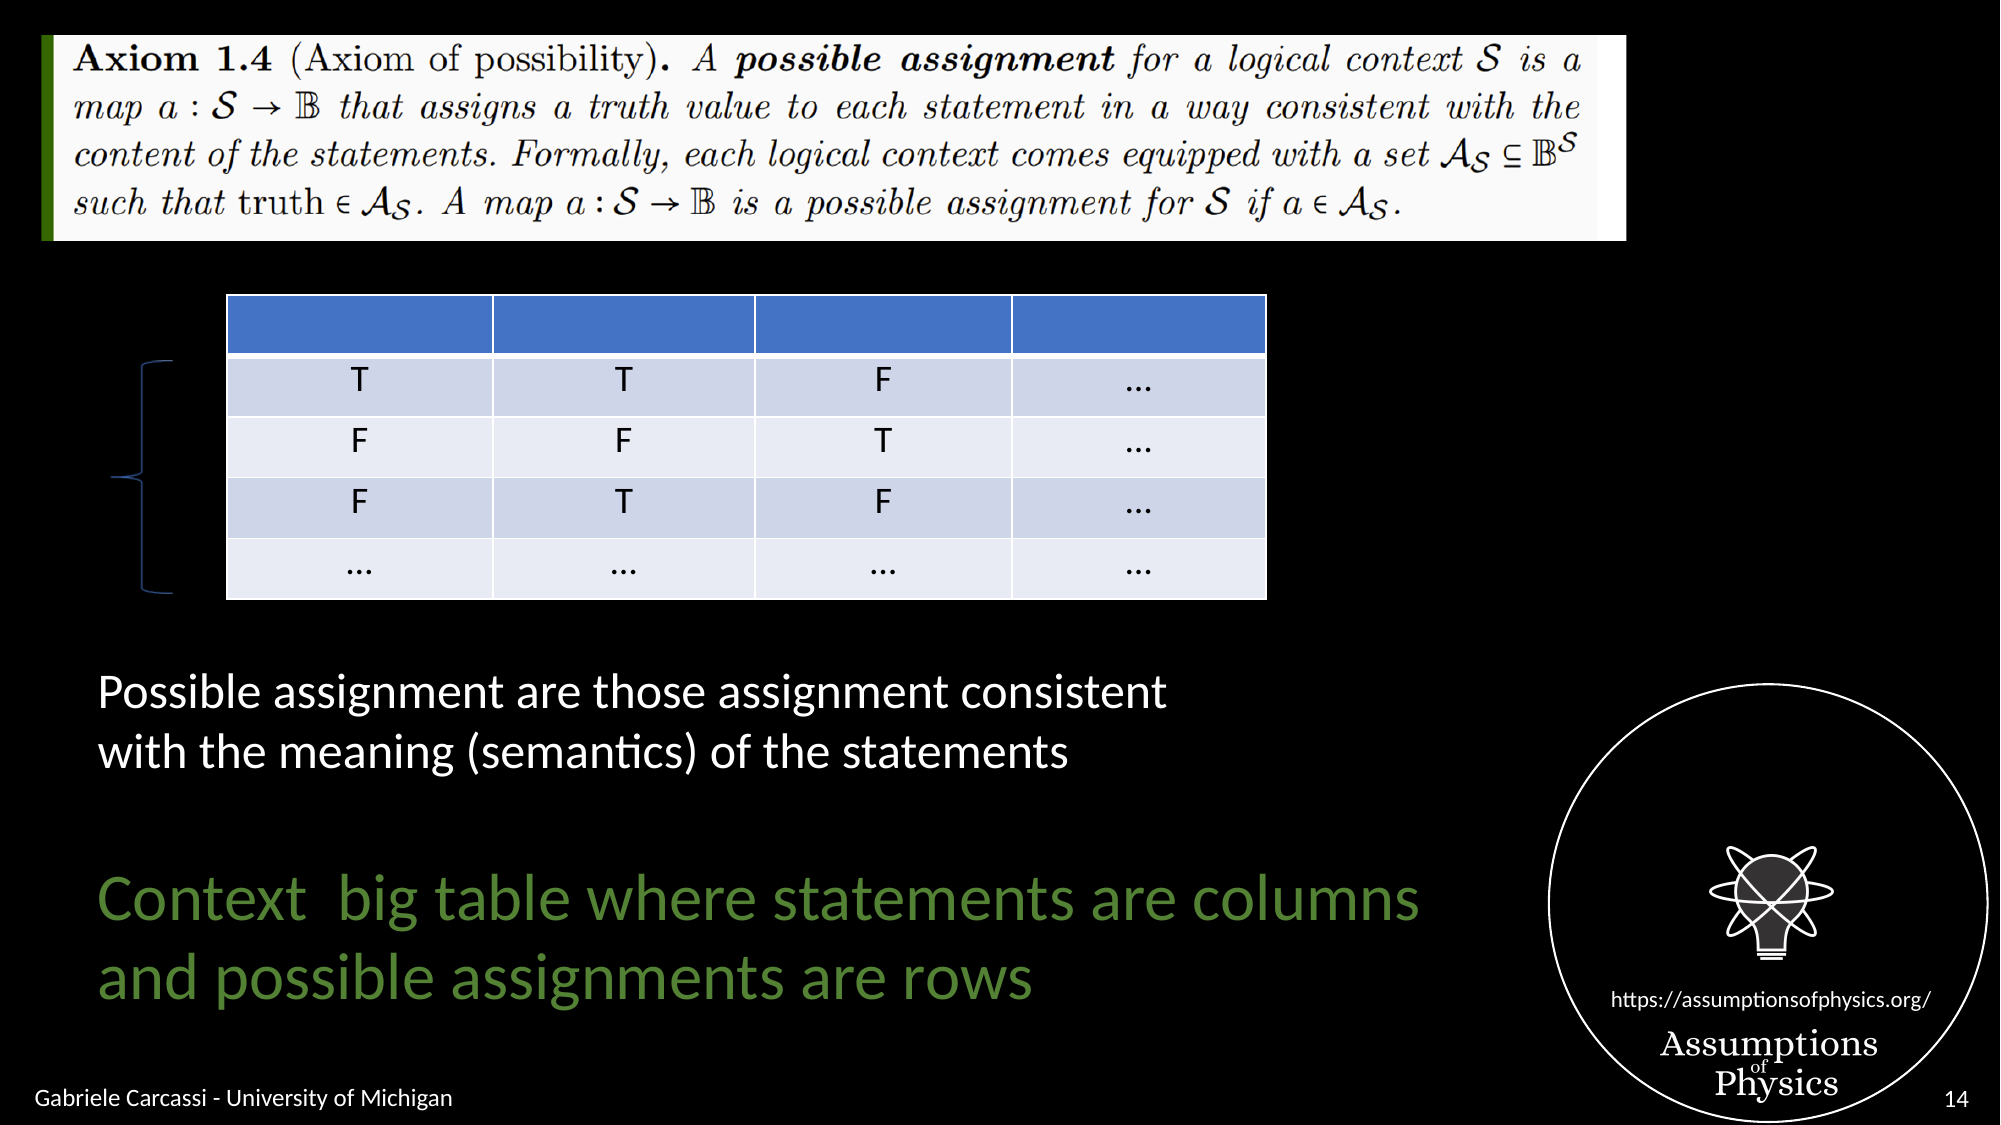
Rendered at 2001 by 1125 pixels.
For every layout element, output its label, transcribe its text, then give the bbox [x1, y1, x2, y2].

picture [109, 360, 173, 594]
slide_number 14 [1893, 1078, 1985, 1116]
picture [41, 35, 1627, 241]
picture [1709, 846, 1834, 960]
text_box Possible assignment are those assignment consistent with the meaning (semantics) of the statements [82, 651, 1202, 786]
footer Gabriele Carcassi - University of Michigan [19, 1077, 999, 1116]
picture [1660, 1029, 1877, 1103]
